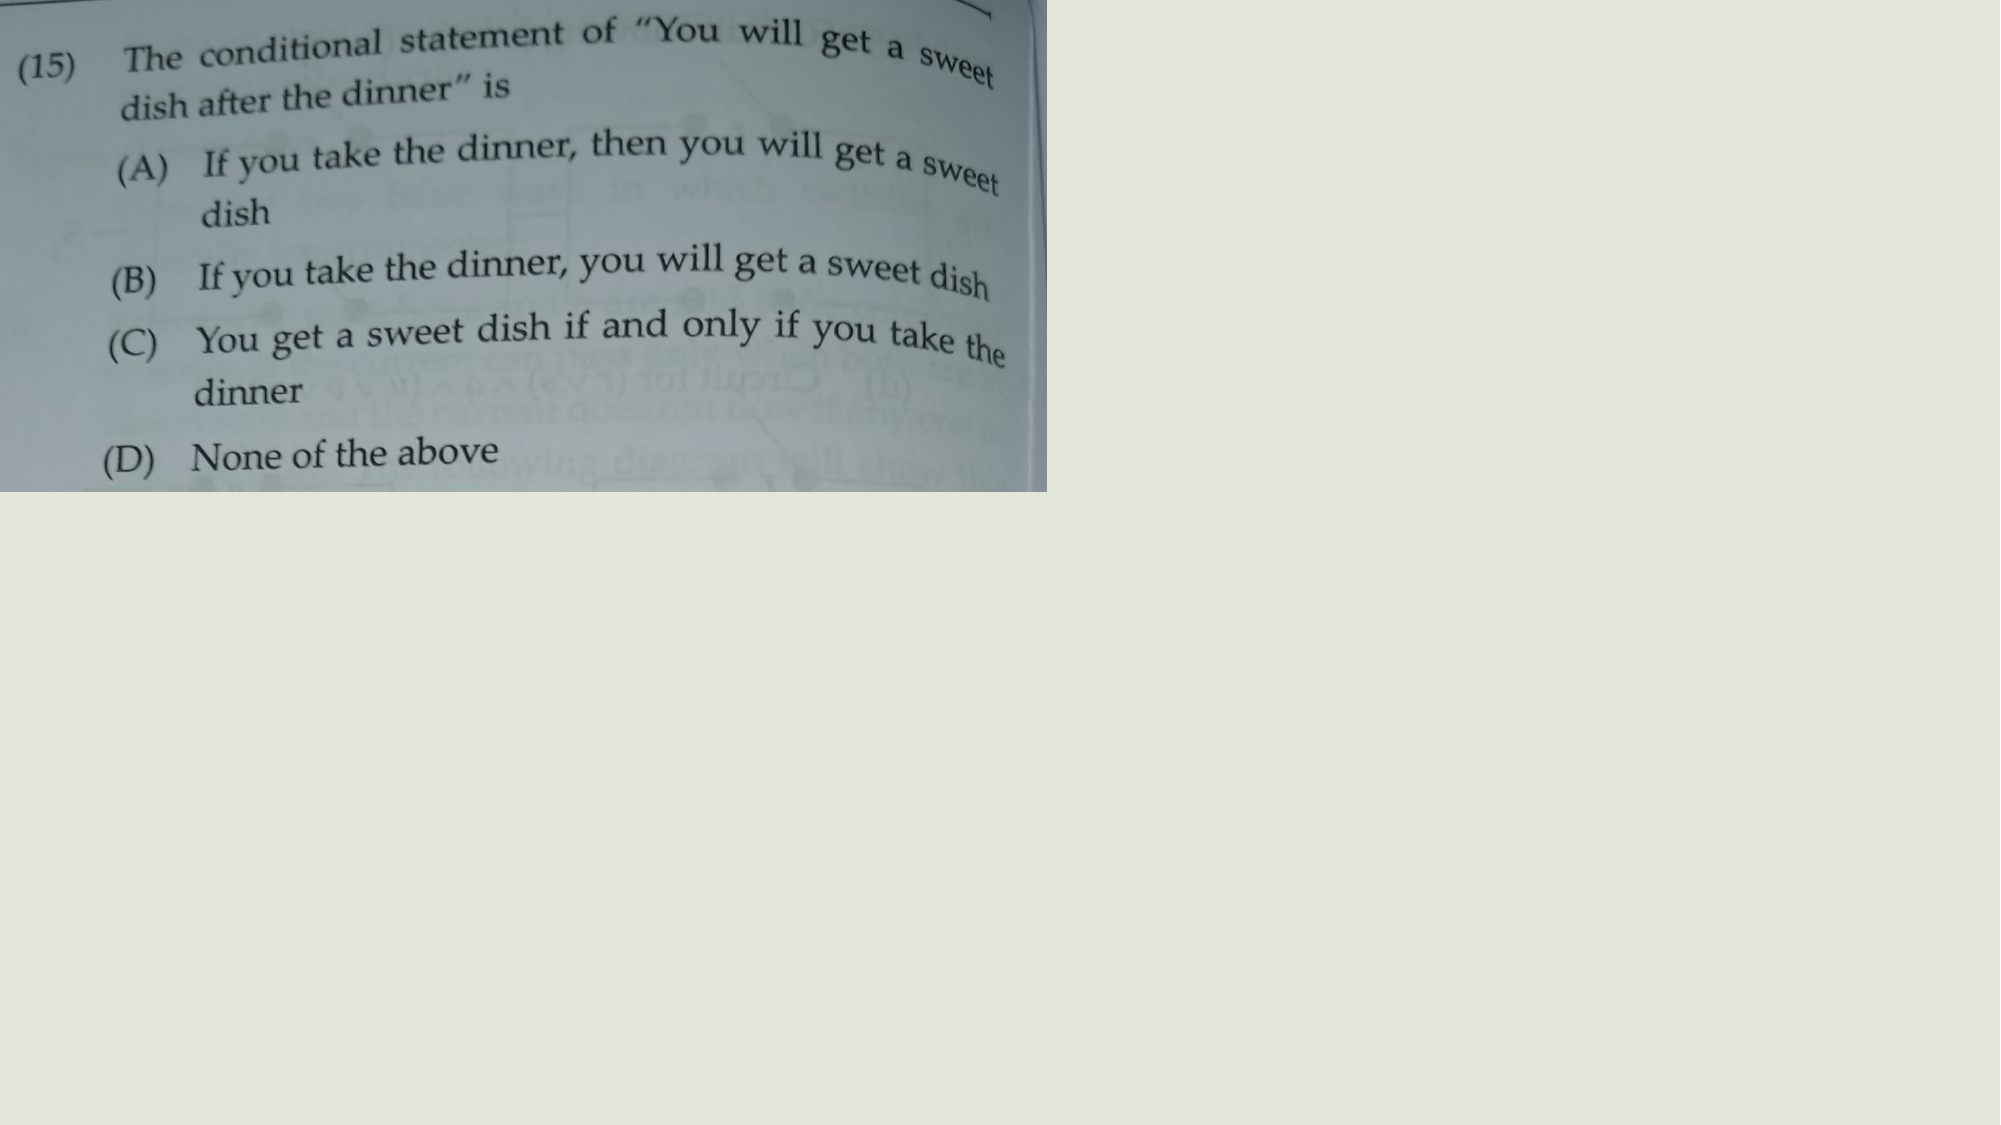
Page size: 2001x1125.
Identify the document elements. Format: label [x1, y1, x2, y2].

picture [0, 0, 1047, 492]
